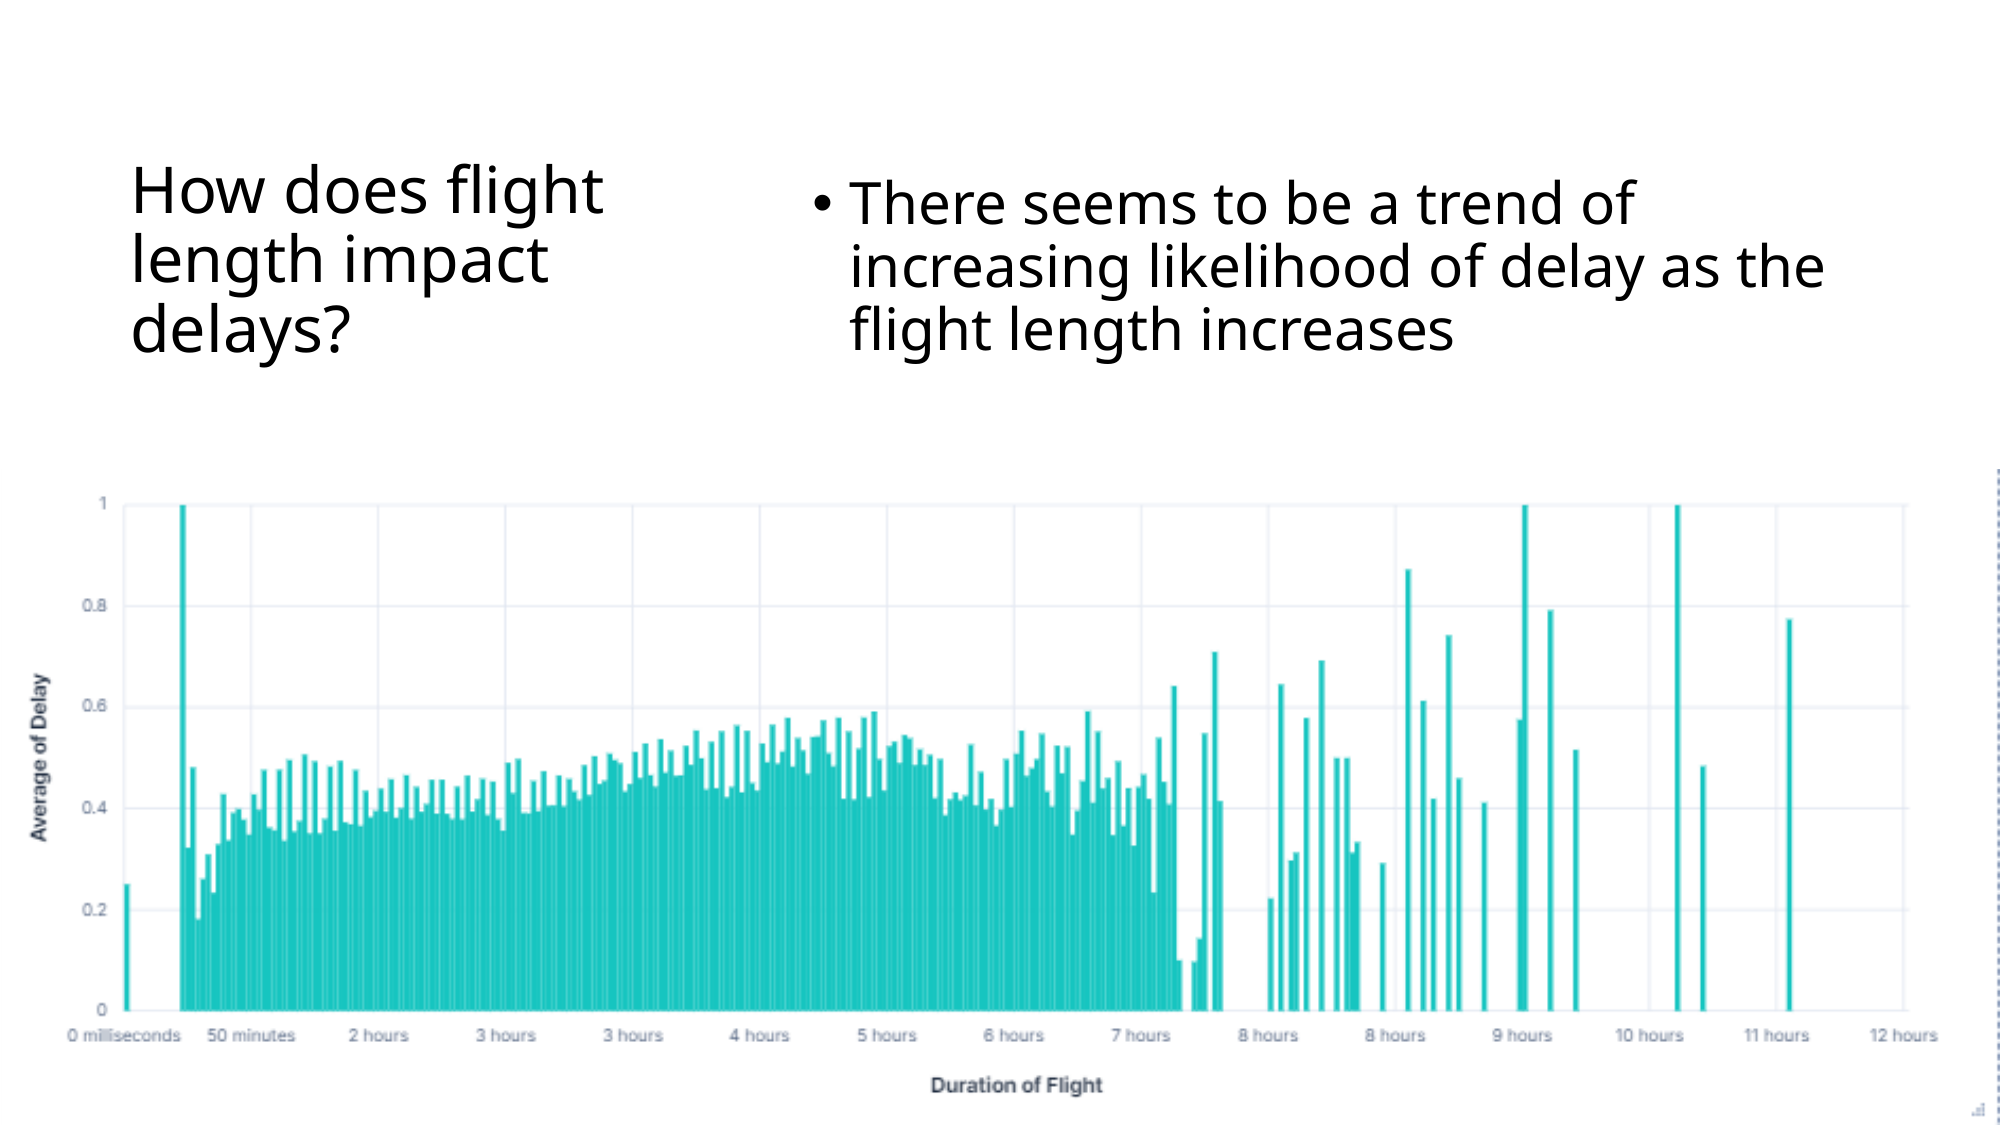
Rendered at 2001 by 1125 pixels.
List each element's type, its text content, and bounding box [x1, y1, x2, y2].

list There seems to be a trend of increasing likelihood of delay as the flight length increases [797, 166, 1883, 390]
title How does flight length impact delays? [115, 149, 683, 390]
picture [0, 469, 2000, 1125]
